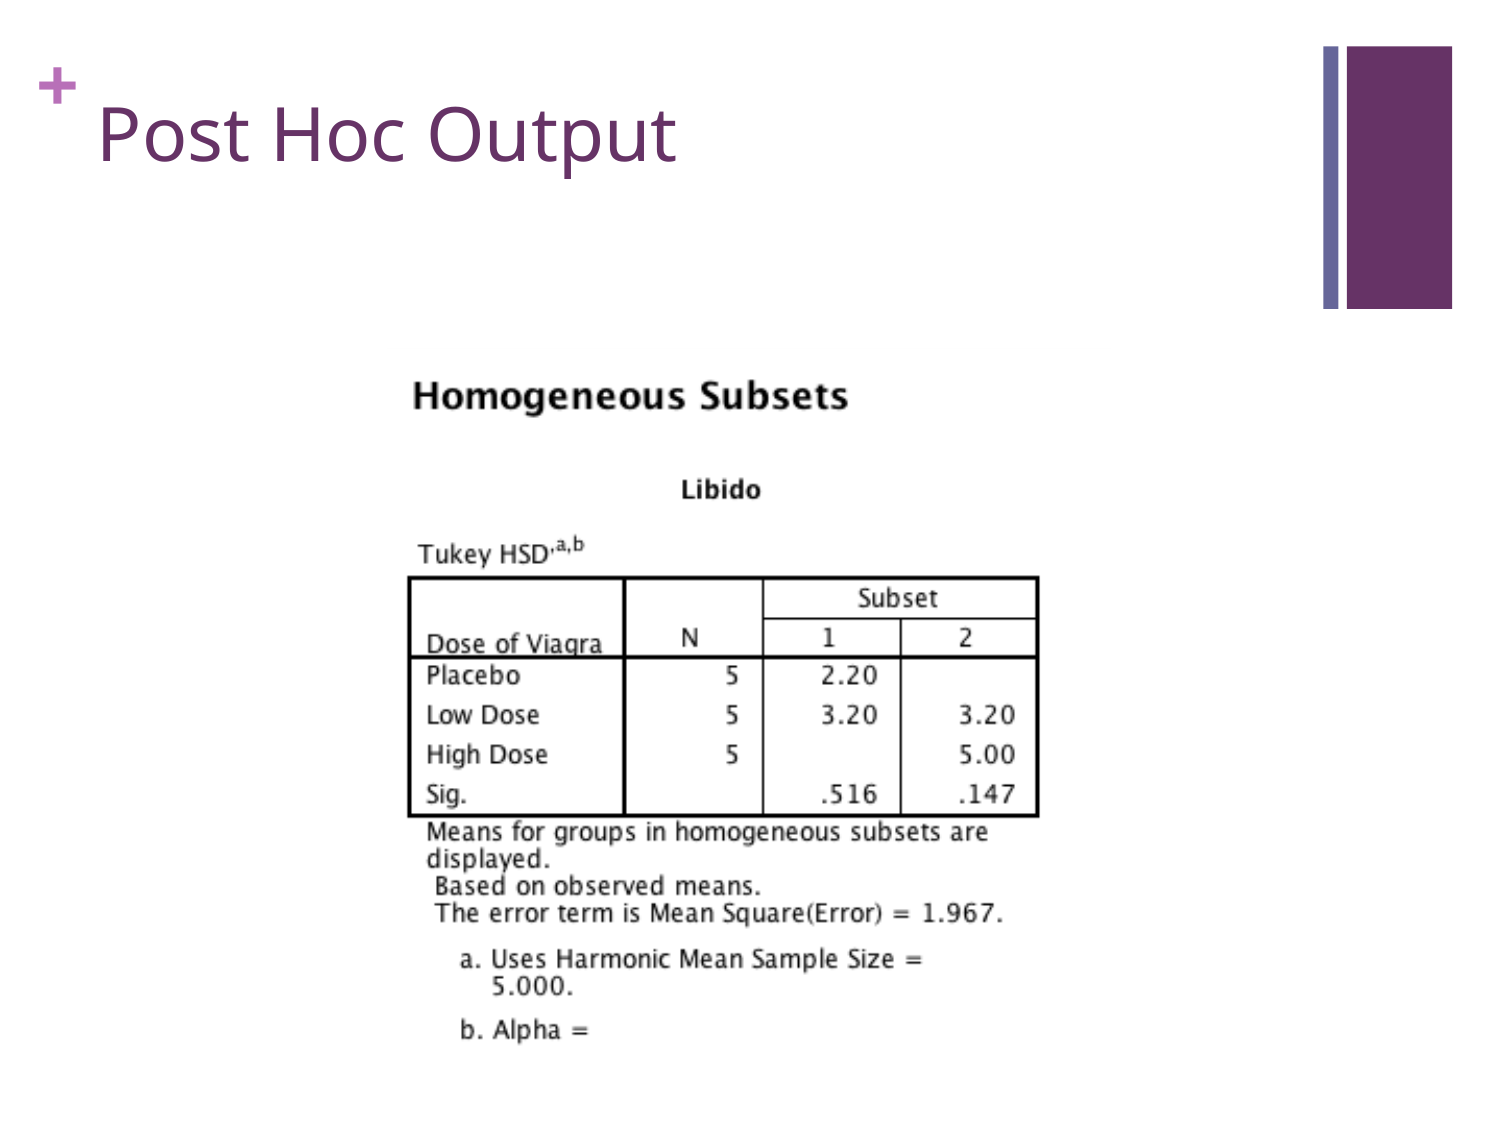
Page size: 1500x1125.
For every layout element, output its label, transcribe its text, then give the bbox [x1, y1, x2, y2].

picture [386, 347, 1111, 1080]
title Post Hoc Output [81, 79, 1322, 263]
